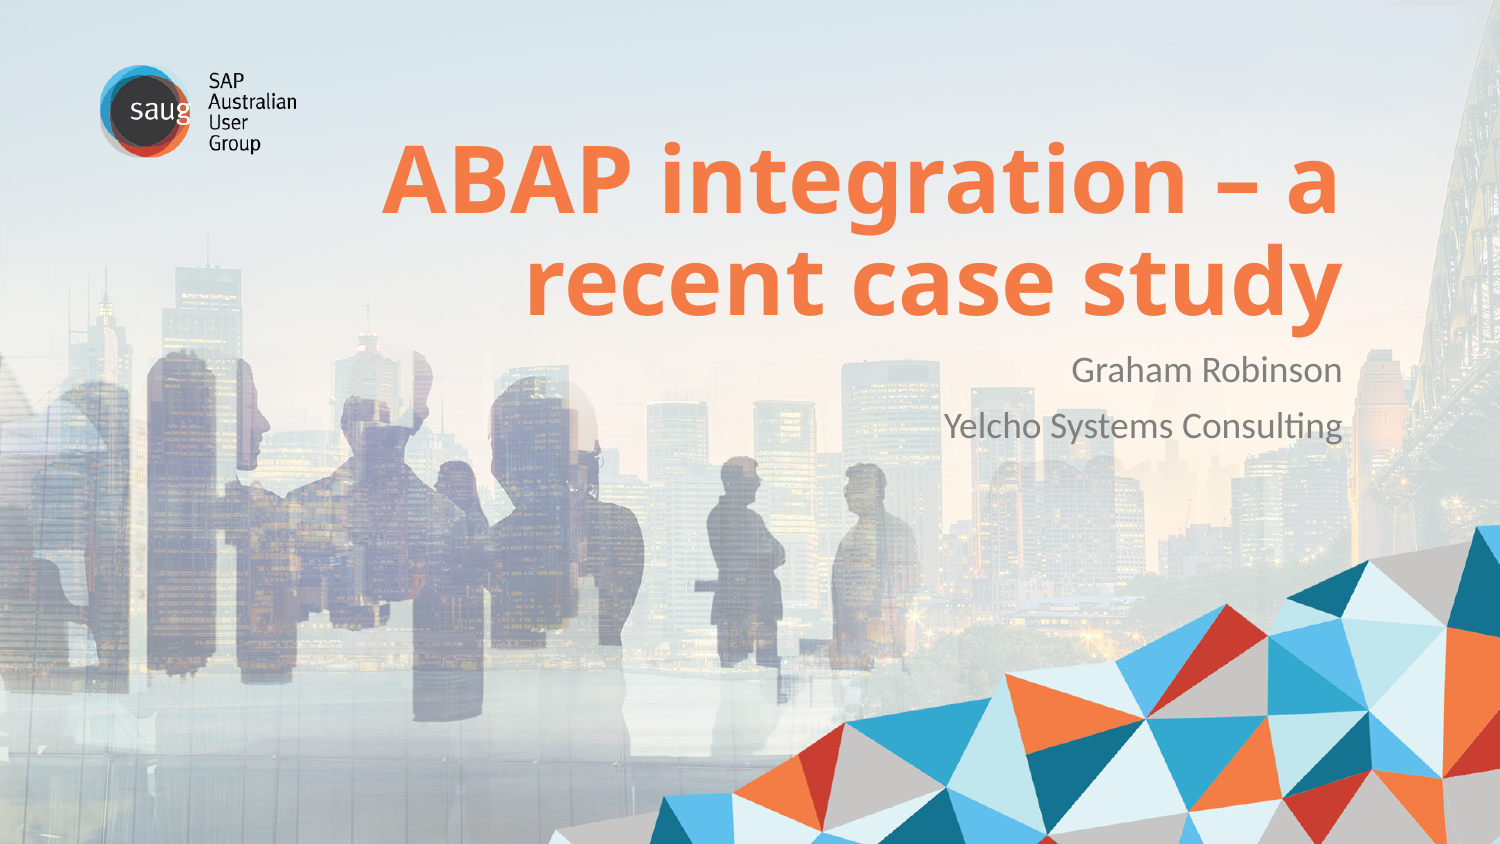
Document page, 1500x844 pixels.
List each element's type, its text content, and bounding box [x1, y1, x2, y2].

title ABAP integration – a recent case study [233, 49, 1359, 342]
picture [0, 0, 1500, 844]
subtitle Graham Robinson Yelcho Systems Consulting [233, 342, 1359, 547]
